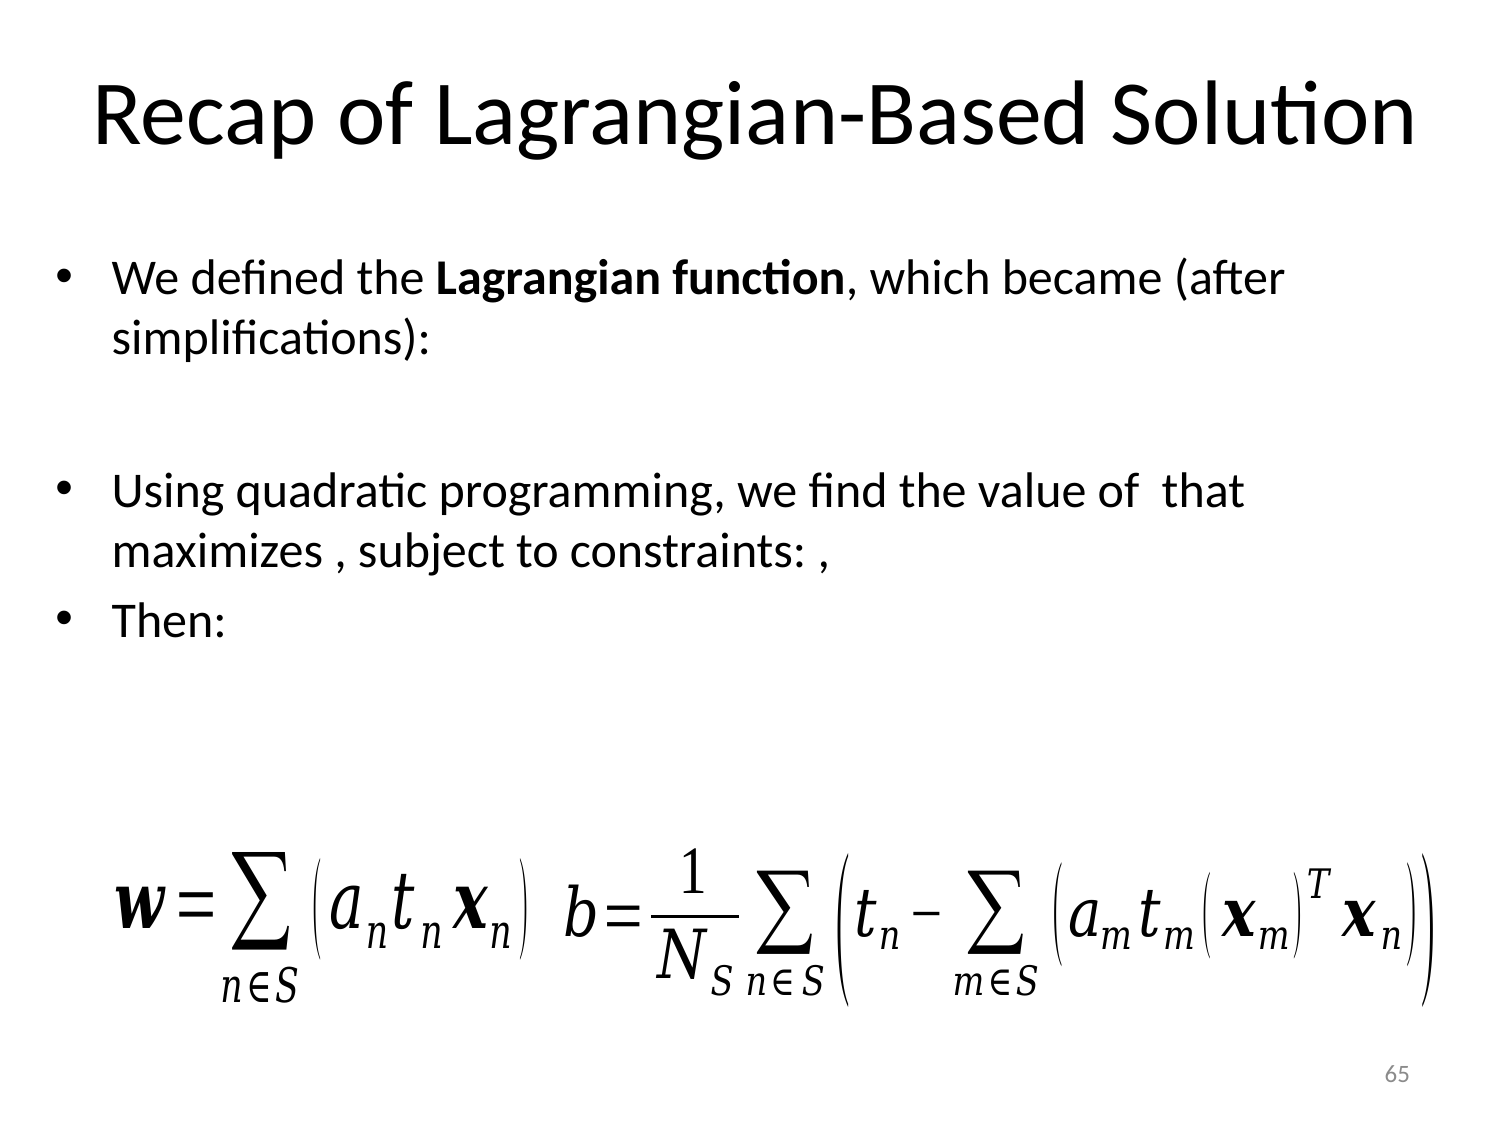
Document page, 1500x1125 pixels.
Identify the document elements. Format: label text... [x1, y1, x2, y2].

title Recap of Lagrangian-Based Solution [65, 27, 1448, 190]
slide_number 65 [1074, 1042, 1425, 1103]
